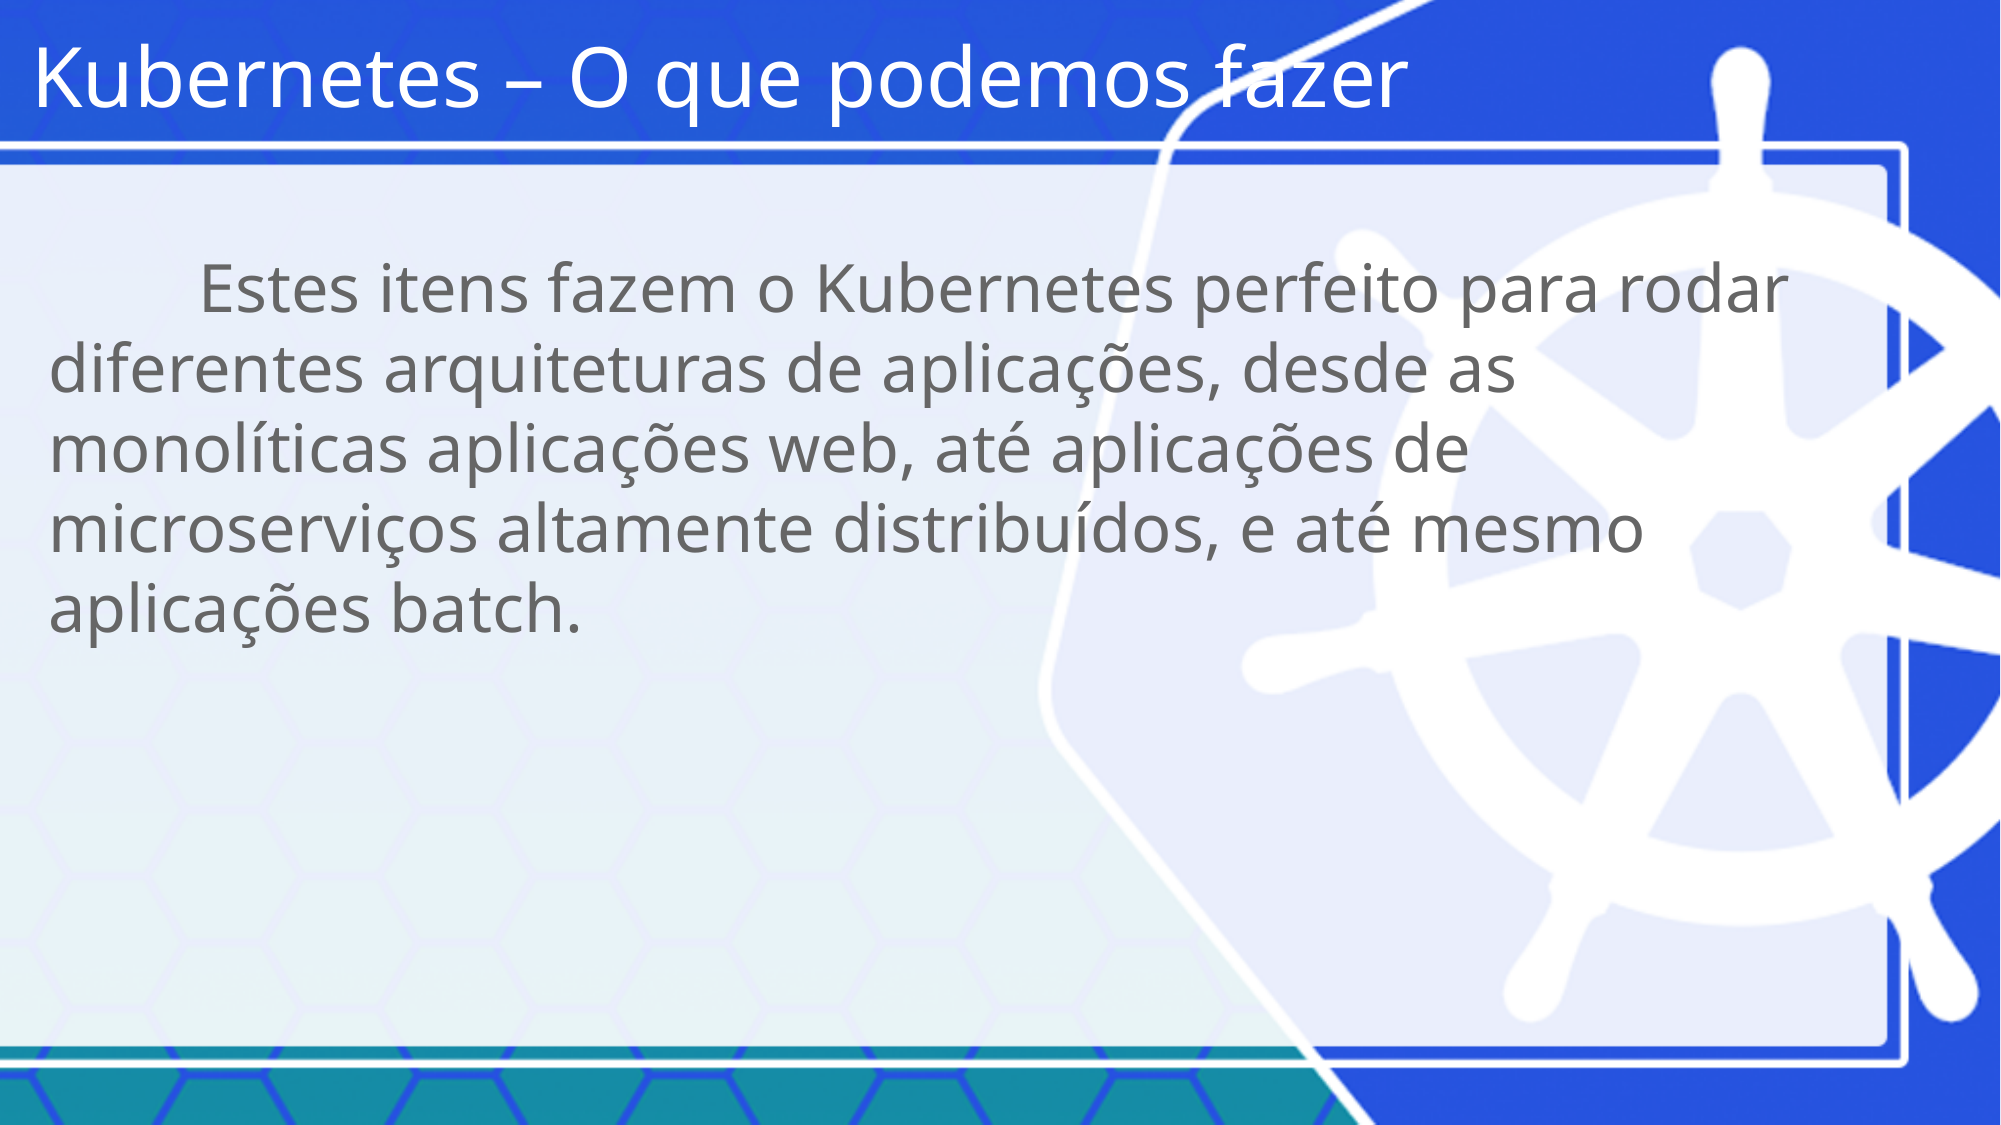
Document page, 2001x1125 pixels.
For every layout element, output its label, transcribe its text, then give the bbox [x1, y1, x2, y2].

text_box Estes itens fazem o Kubernetes perfeito para rodar diferentes arquiteturas de aplicações, desde as monolíticas aplicações web, até aplicações de microserviços altamente distribuídos, e até mesmo aplicações batch. [33, 238, 1833, 654]
text_box Kubernetes – O que podemos fazer [16, 16, 1442, 132]
picture [0, 0, 2001, 1125]
